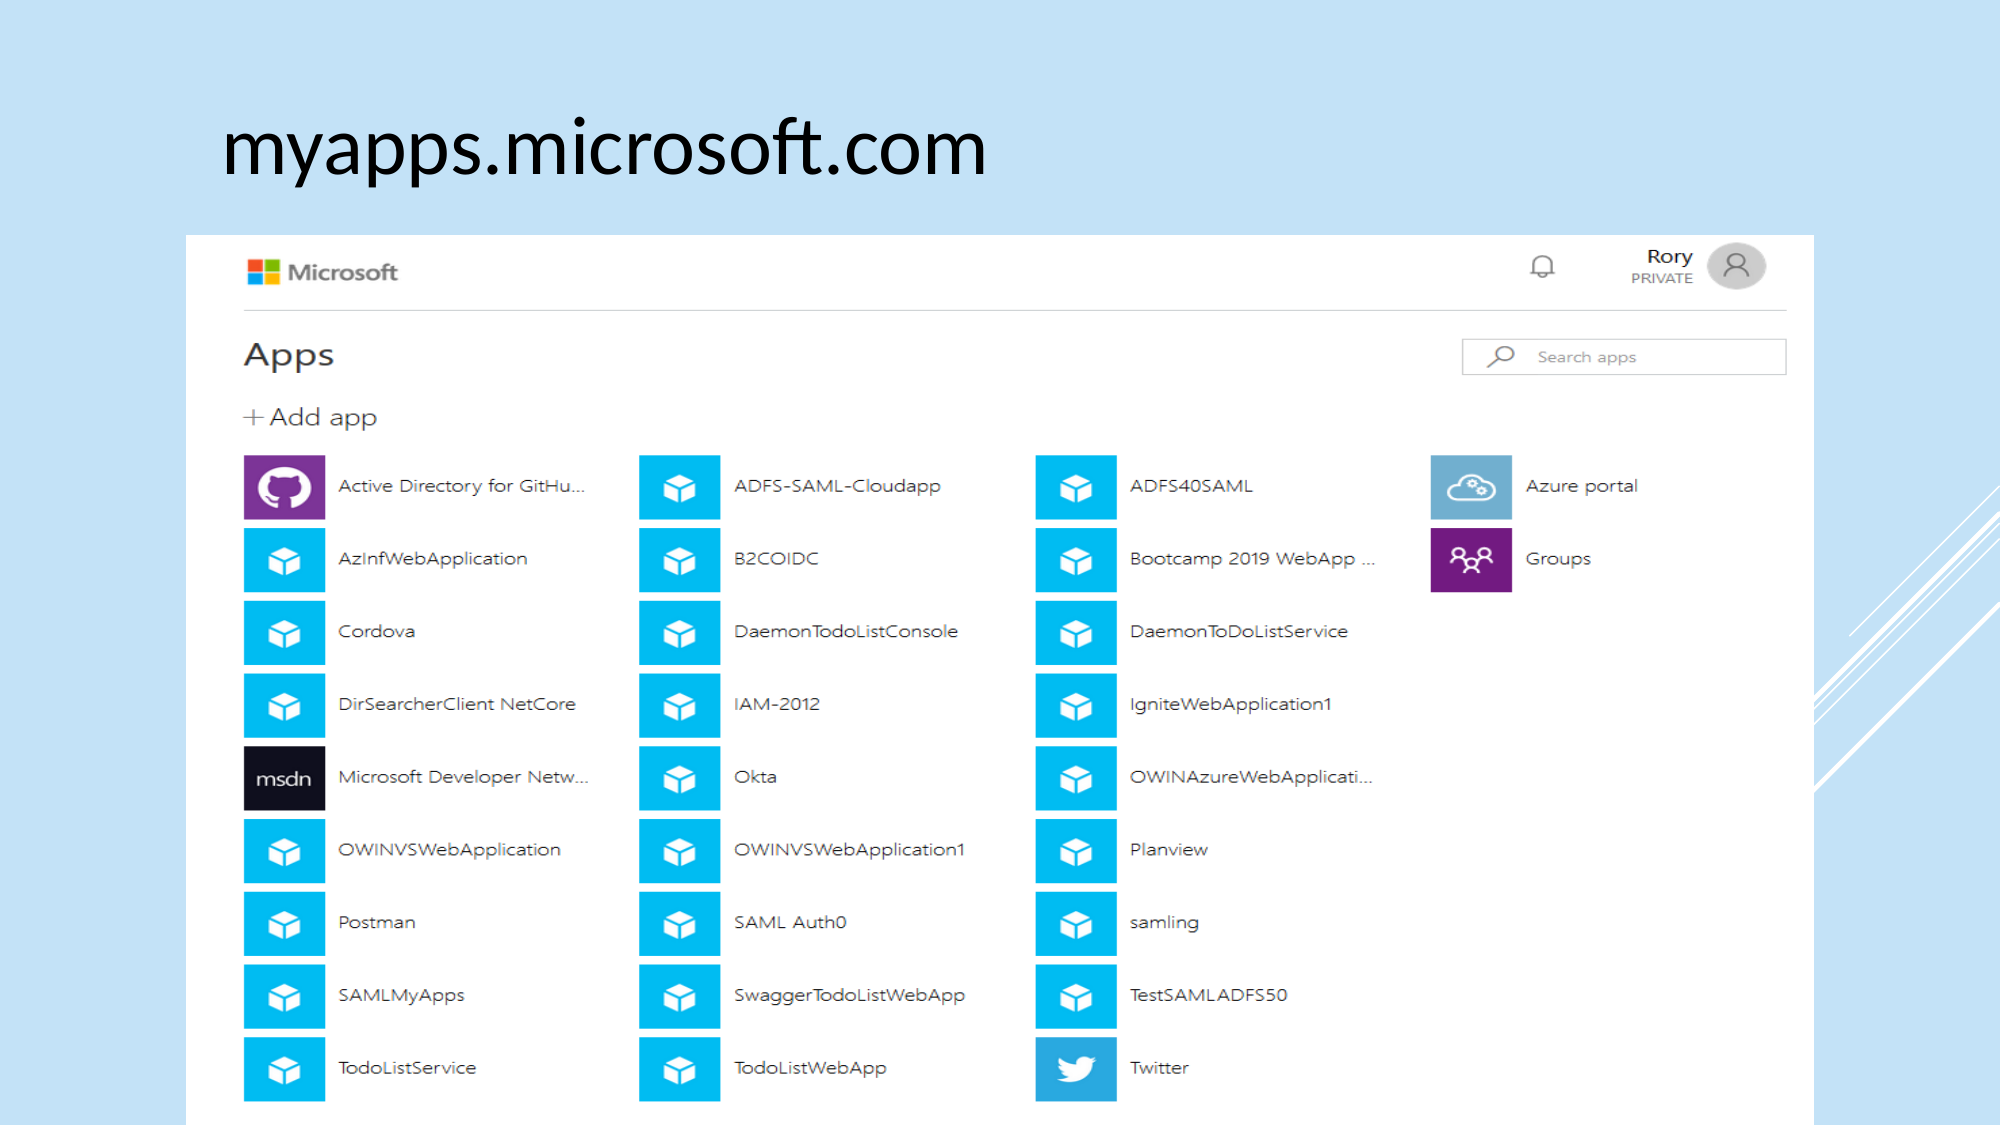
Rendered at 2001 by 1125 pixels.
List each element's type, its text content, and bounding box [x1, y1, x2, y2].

picture [186, 235, 1814, 1125]
title myapps.microsoft.com [206, 63, 1582, 219]
